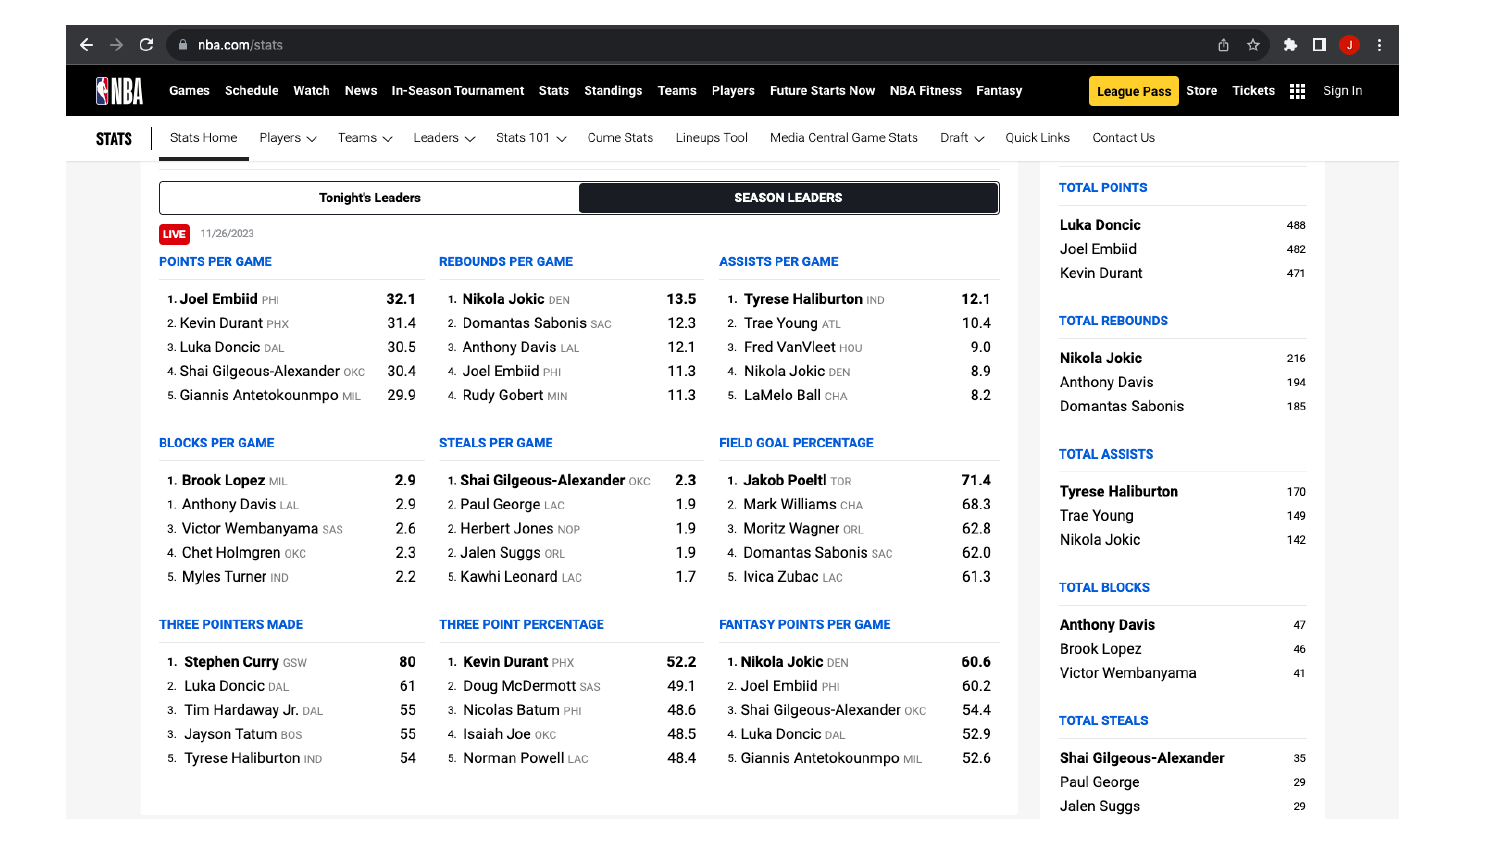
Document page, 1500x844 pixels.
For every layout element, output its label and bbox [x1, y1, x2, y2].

picture [66, 24, 1399, 819]
